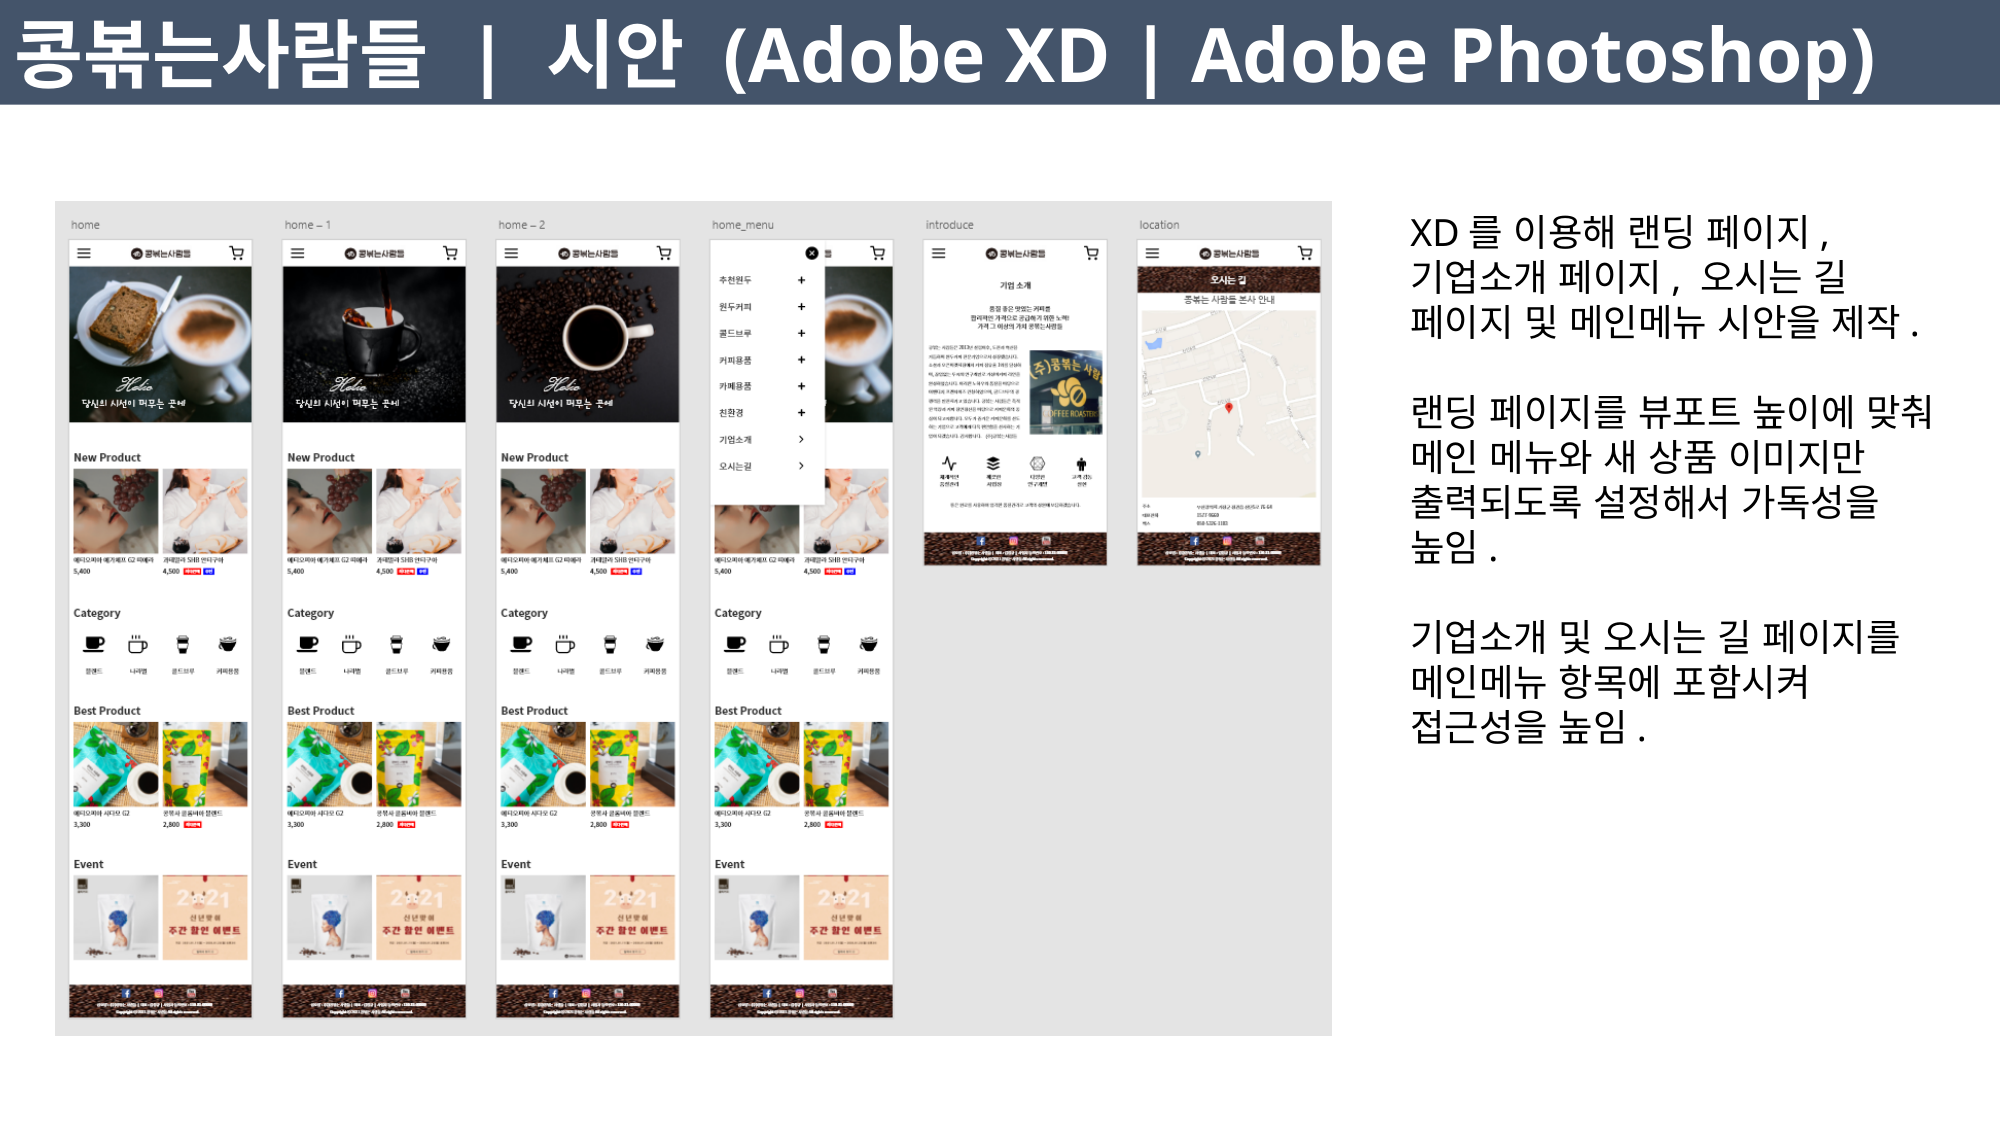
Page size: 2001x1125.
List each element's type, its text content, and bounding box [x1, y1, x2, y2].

text_box XD를 이용해 랜딩 페이지, 기업소개 페이지, 오시는 길 페이지 및 메인메뉴 시안을 제작. 랜딩 페이지를 뷰포트 높이에 맞춰 메인 메뉴와 새 상품 이미지만 출력되도록 설정해서 가독성을 높임. 기업소개 및 오시는 길 페이지를 메인메뉴 항목에 포함시켜 접근성을 높임. [1395, 201, 1962, 757]
text_box 콩볶는사람들 | 시안 (Adobe XD | Adobe Photoshop) [0, 0, 2000, 105]
picture [55, 201, 1332, 1036]
